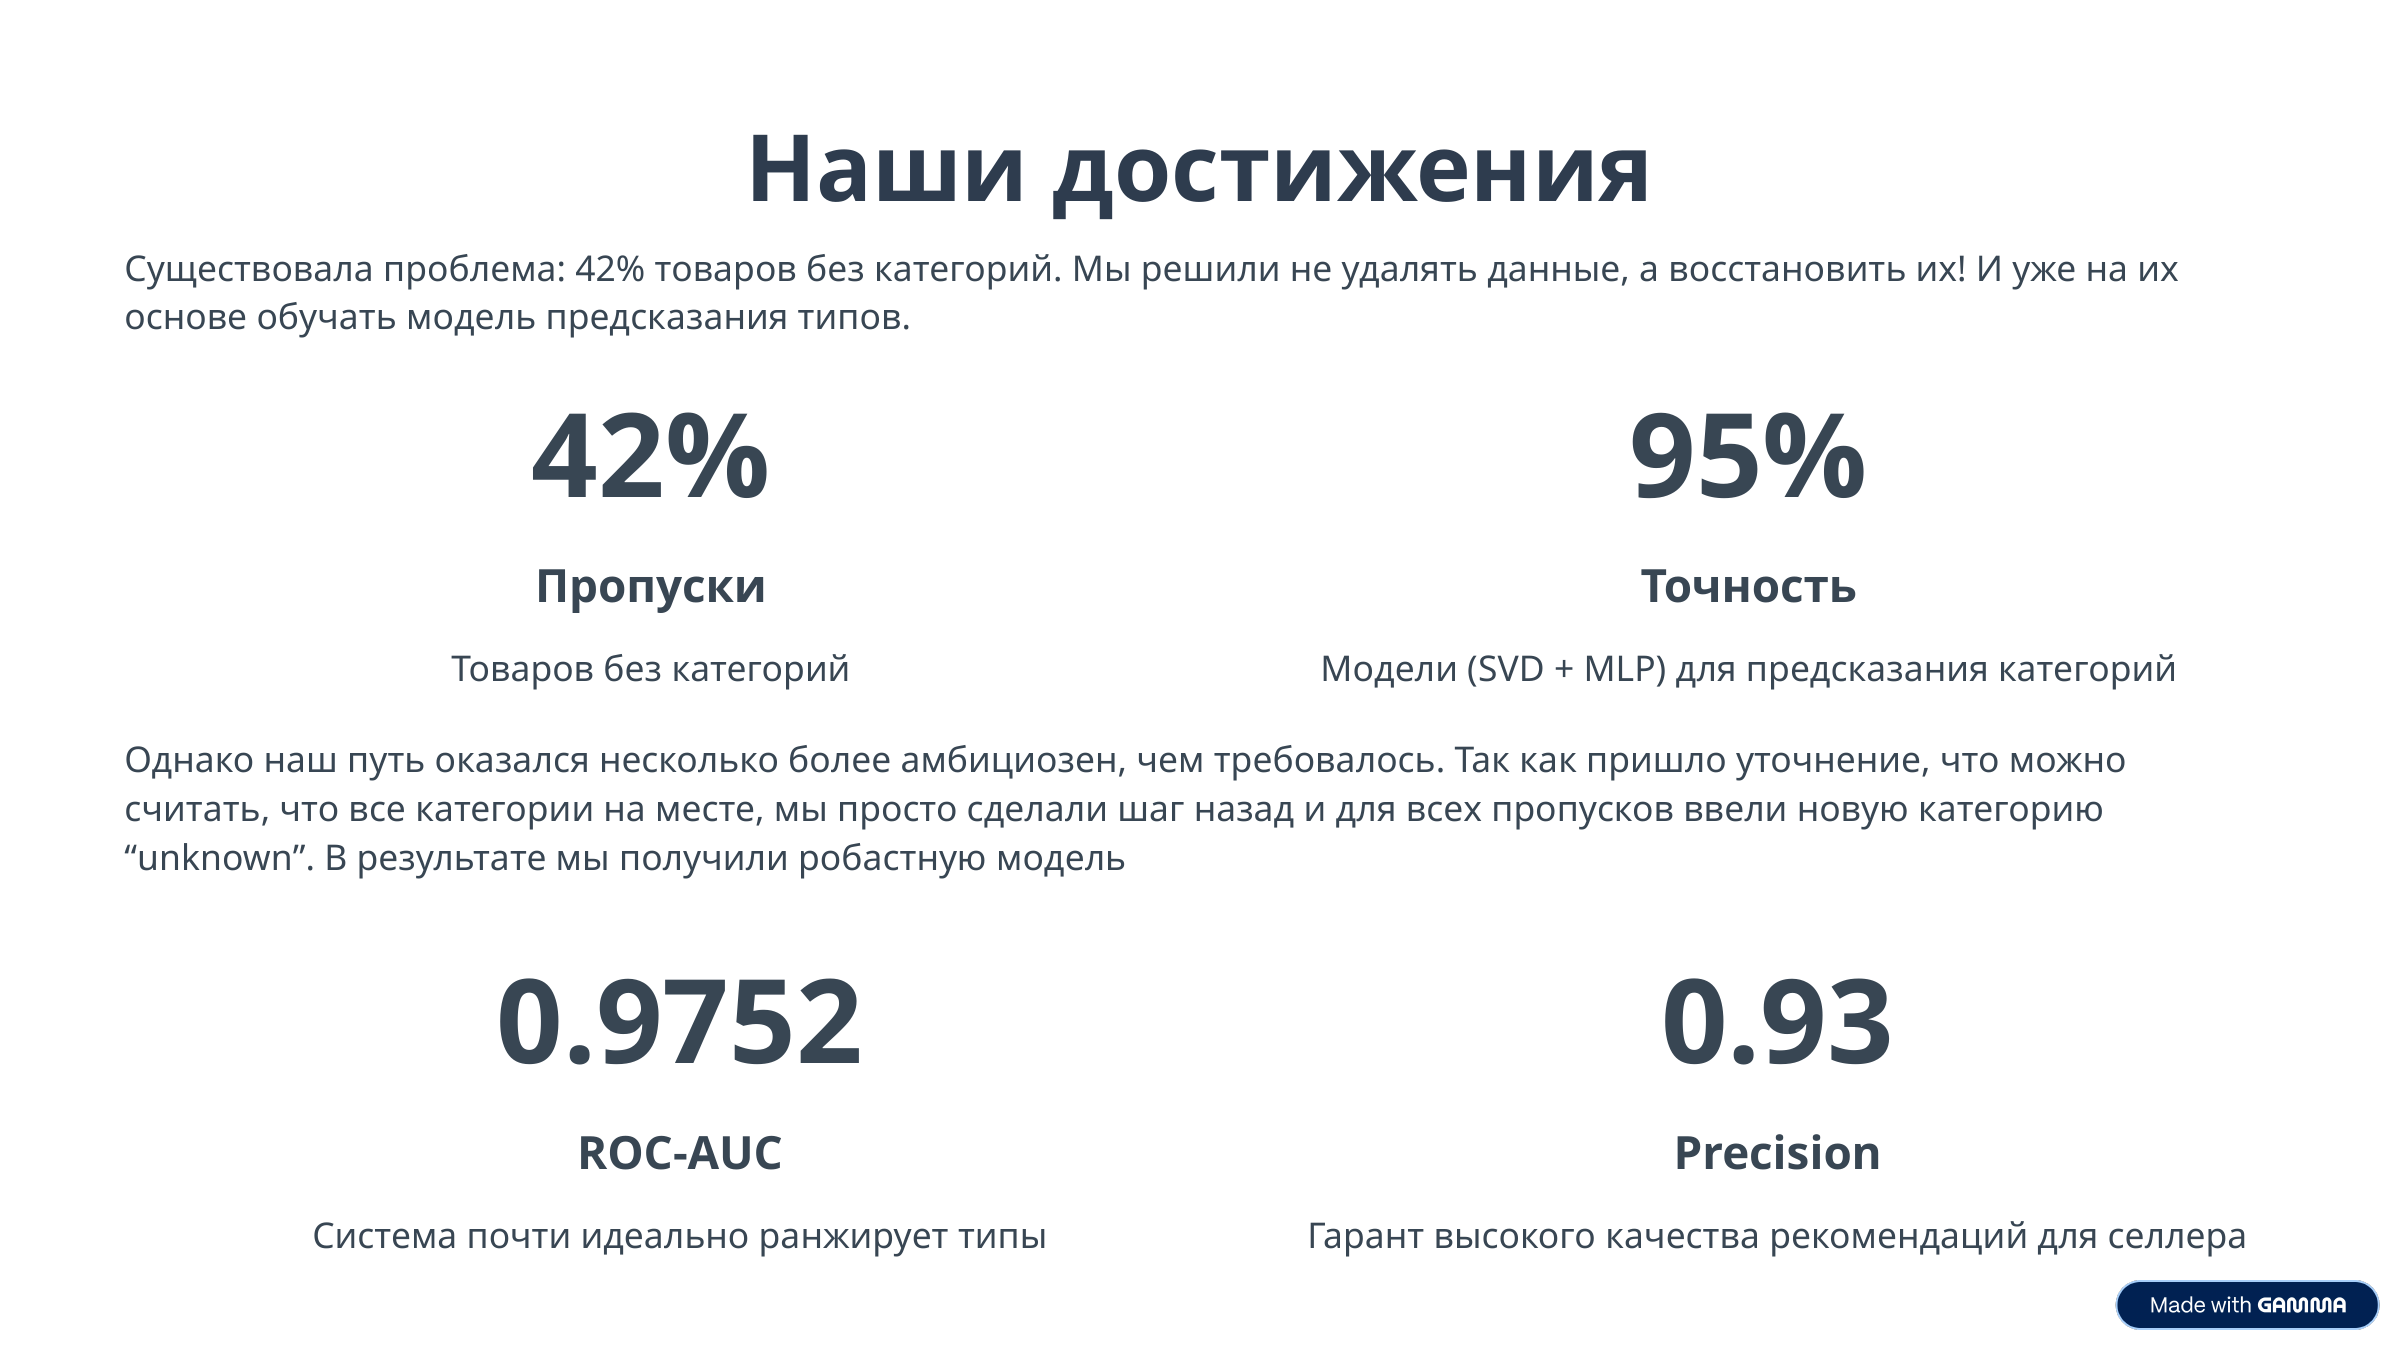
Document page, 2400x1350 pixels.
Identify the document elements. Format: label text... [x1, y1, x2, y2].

text_box Наши достижения [124, 81, 2276, 216]
text_box Существовала проблема: 42% товаров без категорий. Мы решили не удалять данные, а восстановить их! И уже на их основе обучать модель предсказания типов. [124, 239, 2276, 297]
picture [2106, 1271, 2389, 1339]
text_box 0.93 [1251, 947, 2305, 1065]
text_box 0.9752 [153, 947, 1207, 1065]
text_box Точность [1515, 542, 1983, 601]
text_box 42% [124, 380, 1178, 498]
text_box Модели (SVD + MLP) для предсказания категорий [1222, 621, 2276, 679]
text_box 95% [1222, 380, 2276, 498]
text_box ROC-AUC [446, 1108, 914, 1168]
text_box Precision [1543, 1108, 2012, 1168]
text_box Товаров без категорий [124, 621, 1178, 679]
text_box Однако наш путь оказался несколько более амбициозен, чем требовалось. Так как пришло уточнение, что можно считать, что все категории на месте, мы просто сделали шаг назад и для всех пропусков ввели новую категорию “unknown”. В результате мы получили робастную модель [124, 730, 2276, 788]
text_box Гарант высокого качества рекомендаций для селлера [1251, 1188, 2305, 1246]
text_box Пропуски [417, 542, 885, 601]
text_box Система почти идеально ранжирует типы [153, 1188, 1207, 1246]
